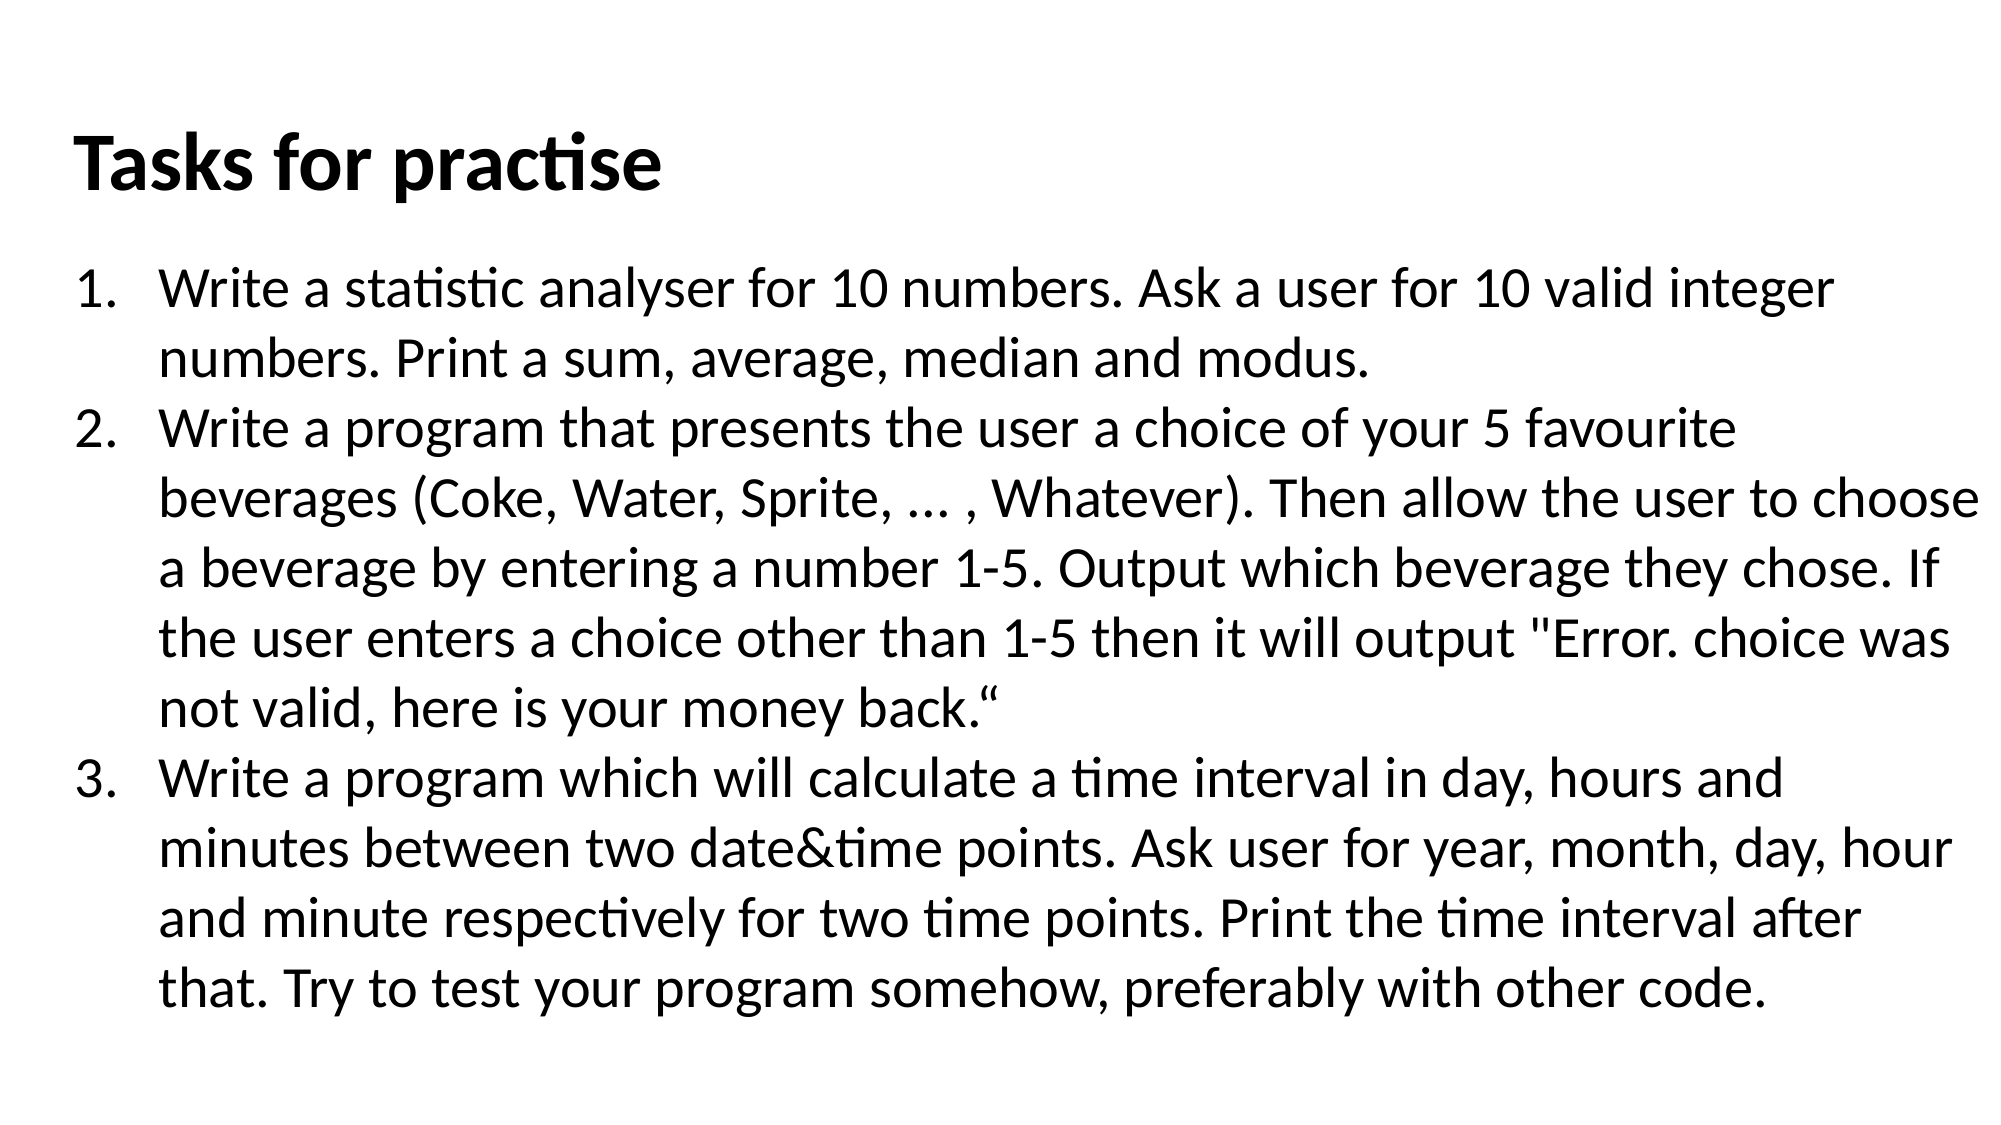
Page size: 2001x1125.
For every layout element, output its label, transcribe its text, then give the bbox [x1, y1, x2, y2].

text_box Tasks for practise [0, 0, 2000, 215]
text_box Write a statistic analyser for 10 numbers. Ask a user for 10 valid integer numbers. Print a sum, average, median and modus. Write a program that presents the user a choice of your 5 favourite beverages (Coke, Water, Sprite, ... , Whatever). Then allow the user to choose a beverage by entering a number 1-5. Output which beverage they chose. If the user enters a choice other than 1-5 then it will output "Error. choice was not valid, here is your money back.“ Write a program which will calculate a time interval in day, hours and minutes between two date&time points. Ask user for year, month, day, hour and minute respectively for two time points. Print the time interval after that. Try to test your program somehow, preferably with other code. [0, 242, 2000, 1097]
